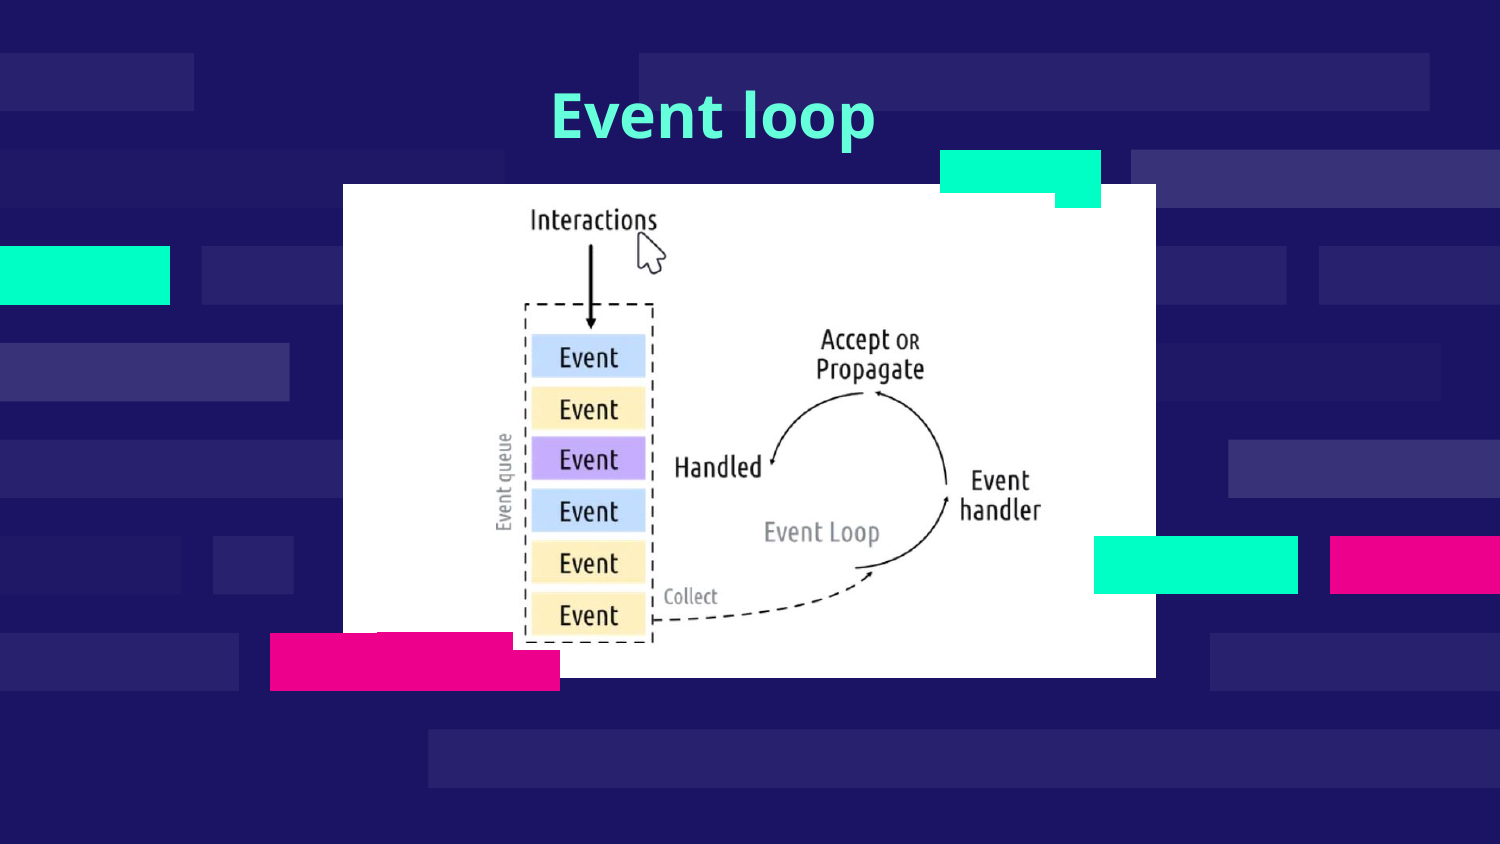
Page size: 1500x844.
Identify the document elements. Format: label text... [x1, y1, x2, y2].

picture [377, 193, 1056, 685]
text_box Event loop [534, 68, 1285, 158]
